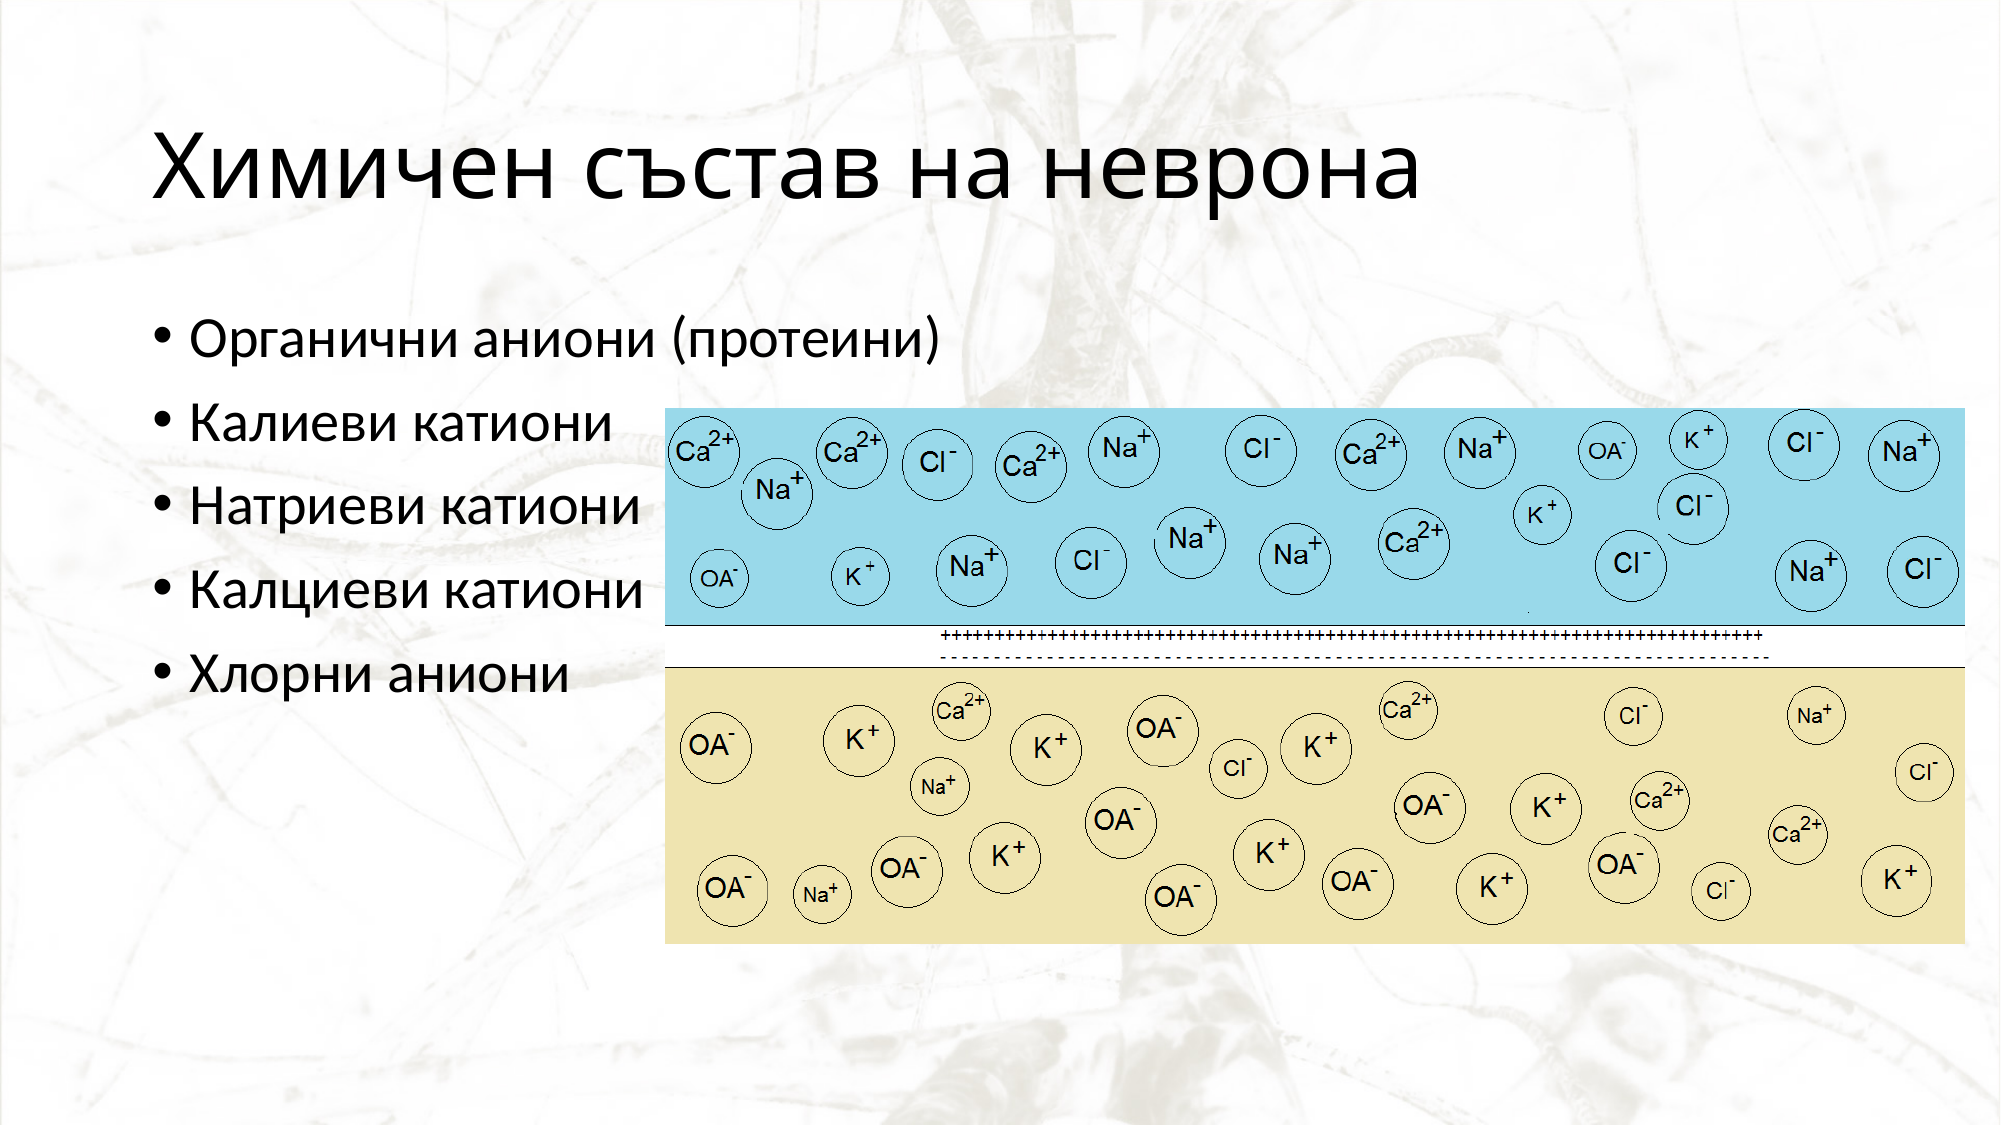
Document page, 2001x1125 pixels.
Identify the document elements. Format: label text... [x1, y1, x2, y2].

title Химичен състав на неврона [137, 59, 1863, 278]
list Органични аниони (протеини) Калиеви катиони Натриеви катиони Калциеви катиони Хлорни аниони [137, 299, 988, 1014]
picture [0, 0, 2001, 1125]
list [665, 408, 1965, 944]
